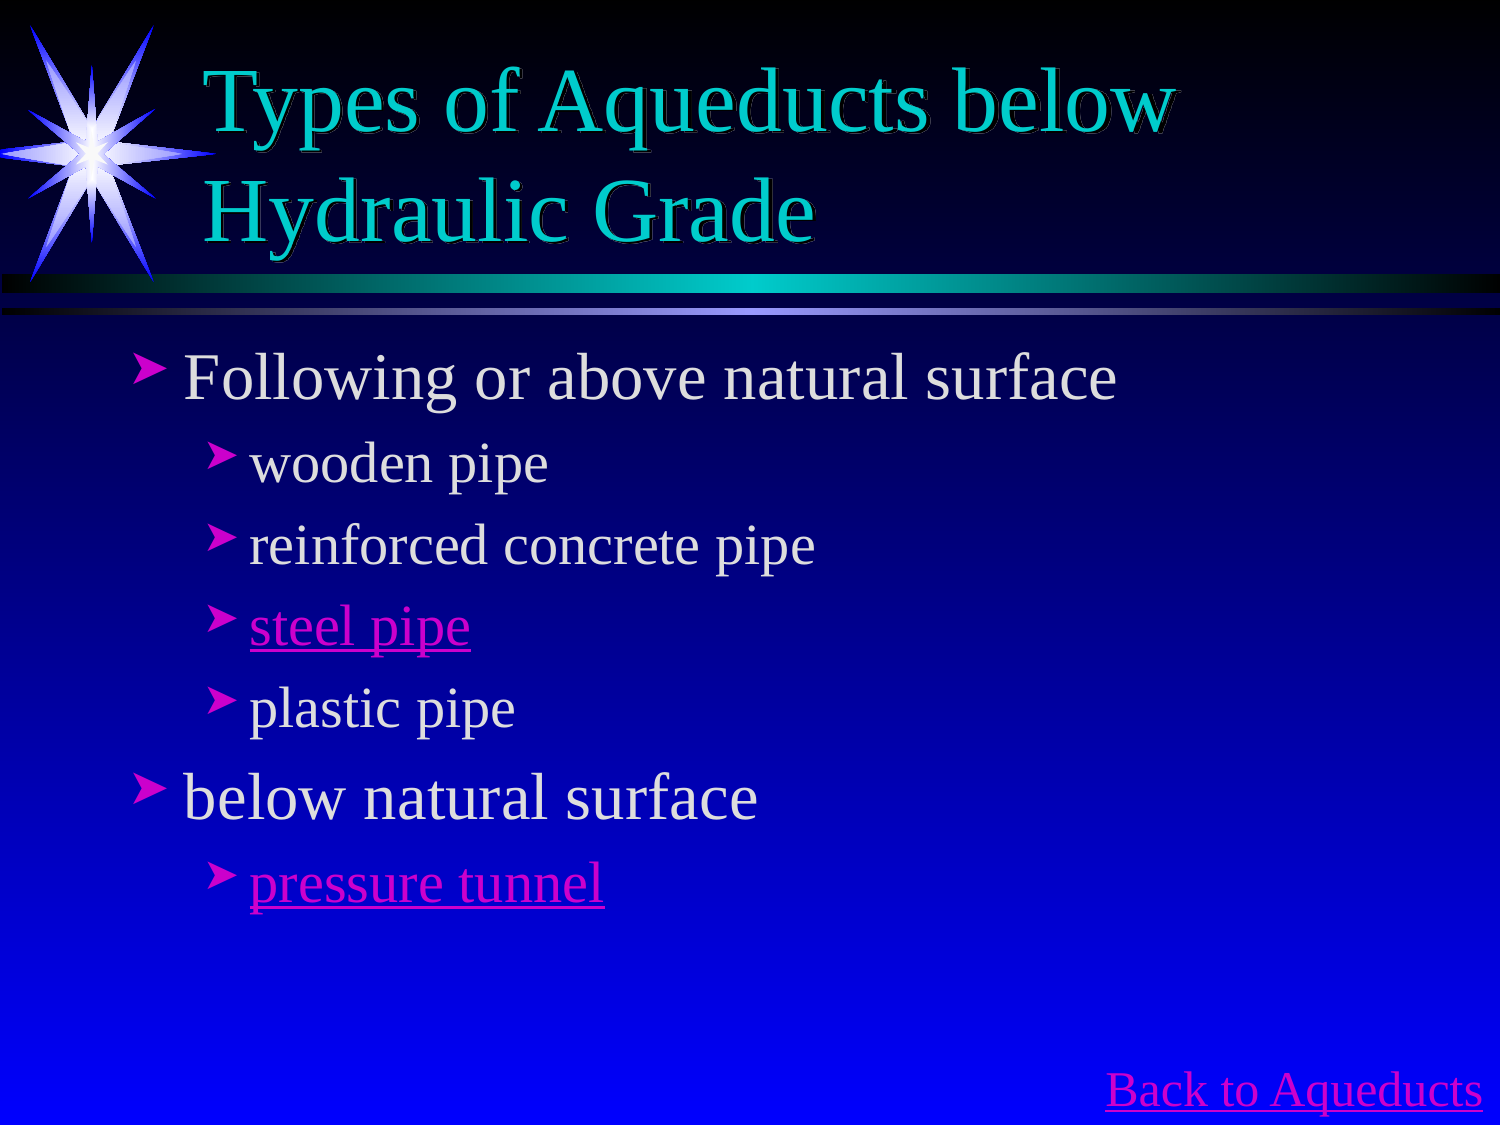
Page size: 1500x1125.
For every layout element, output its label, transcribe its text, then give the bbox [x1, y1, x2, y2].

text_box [0, 24, 1500, 315]
text_box Back to Aqueducts [1090, 1049, 1499, 1124]
list Following or above natural surface wooden pipe reinforced concrete pipe steel pipe plastic pipe below natural surface pressure tunnel [112, 324, 1388, 1001]
